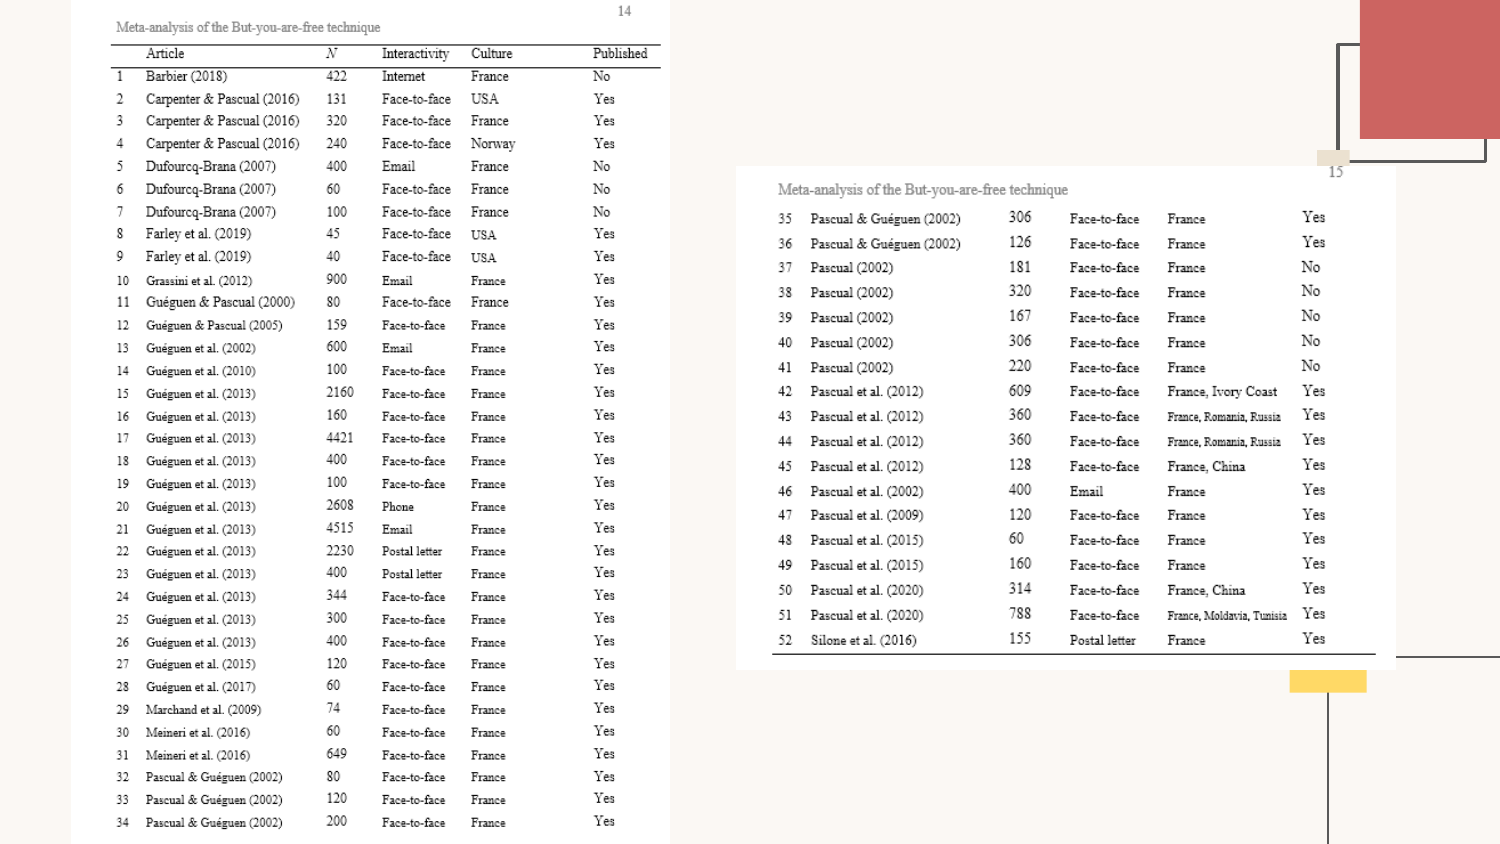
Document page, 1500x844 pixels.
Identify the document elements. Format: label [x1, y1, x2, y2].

picture [736, 166, 1396, 671]
picture [71, 0, 671, 844]
